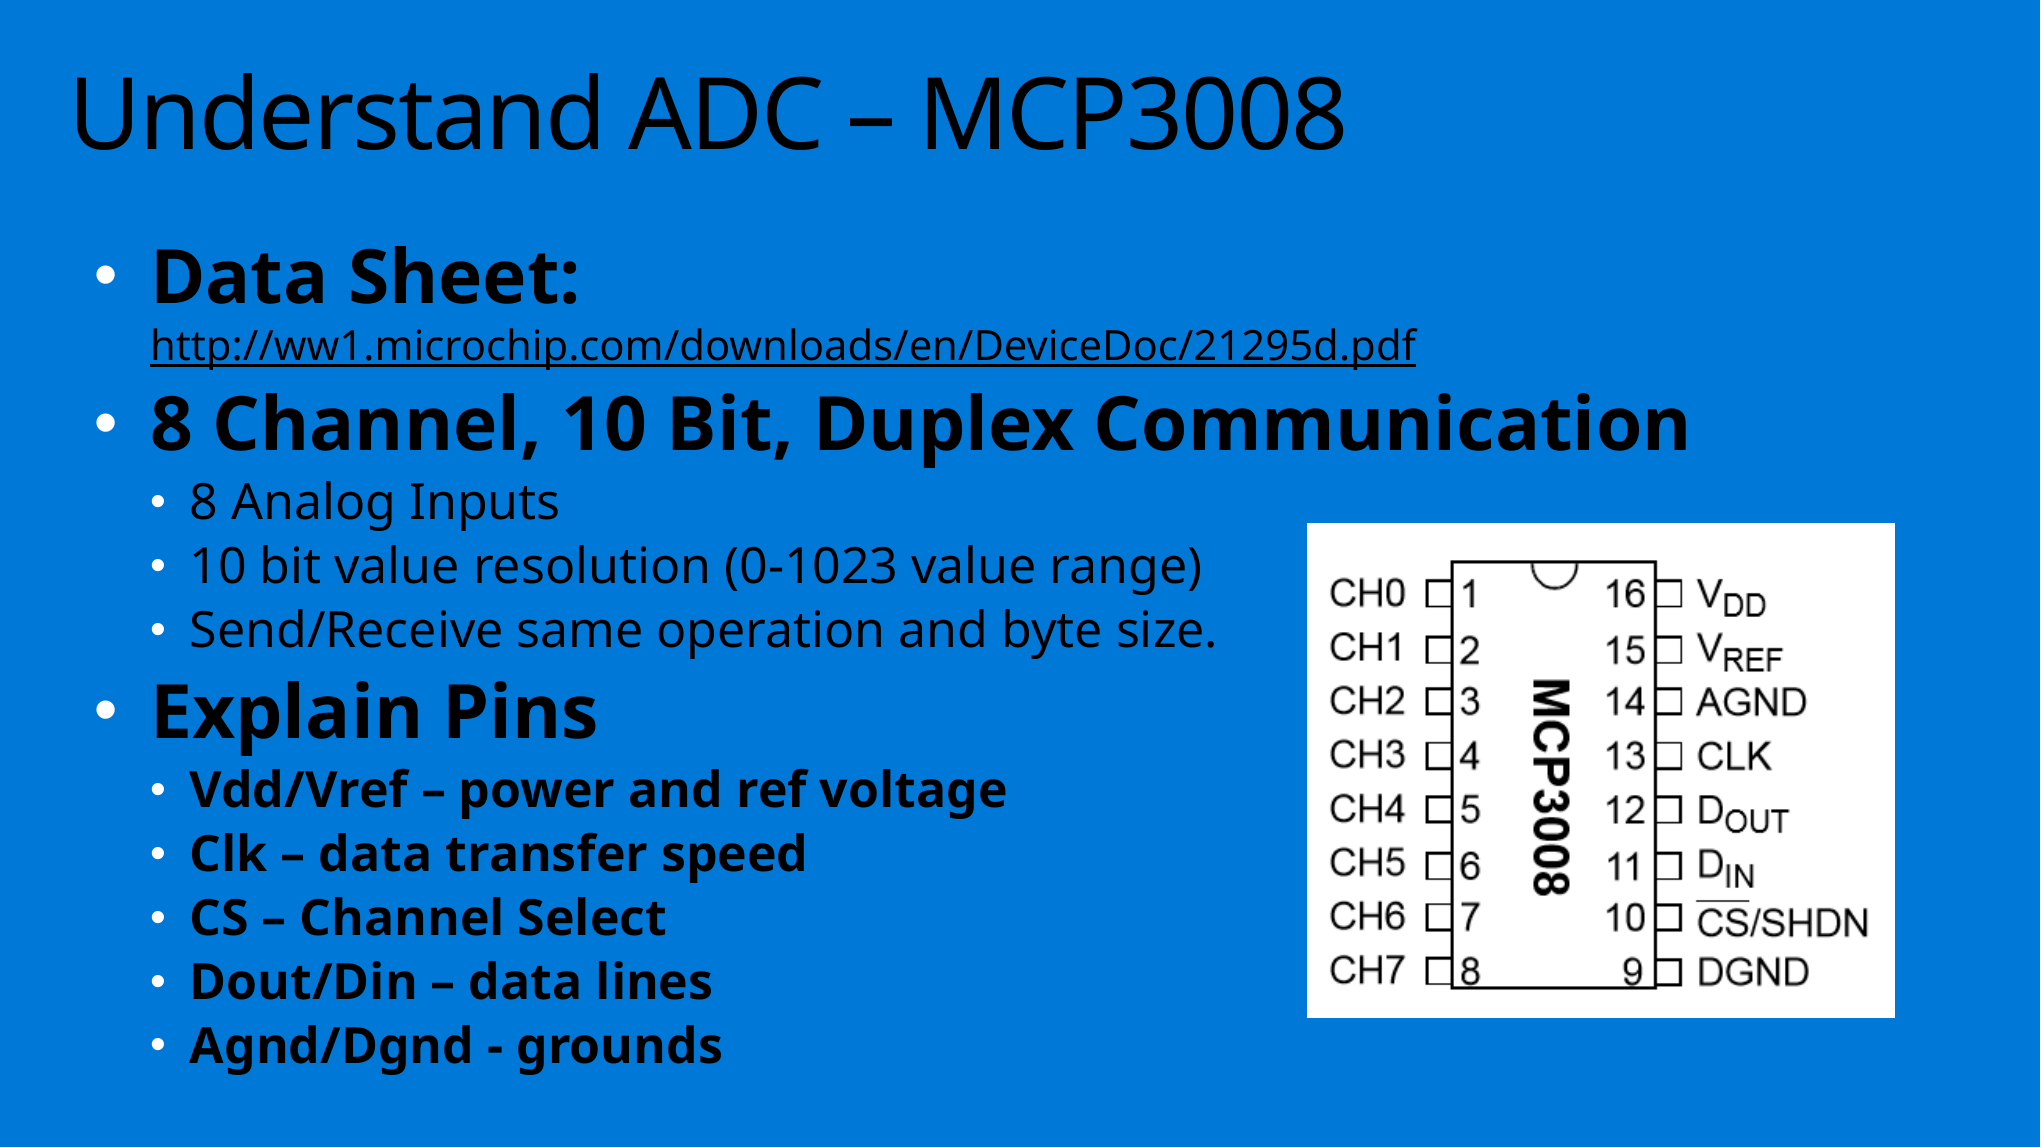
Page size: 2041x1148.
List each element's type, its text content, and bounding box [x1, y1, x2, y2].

picture [1307, 523, 1896, 1018]
title Understand ADC – MCP3008 [45, 48, 1996, 199]
list Data Sheet: http://ww1.microchip.com/downloads/en/DeviceDoc/21295d.pdf 8 Channel, 10 Bit, Duplex Communication 8 Analog Inputs 10 bit value resolution (0-1023 value range) Send/Receive same operation and byte size. Explain Pins Vdd/Vref – power and ref voltage Clk – data transfer speed CS – Channel Select Dout/Din – data lines Agnd/Dgnd - grounds [70, 223, 1830, 1124]
